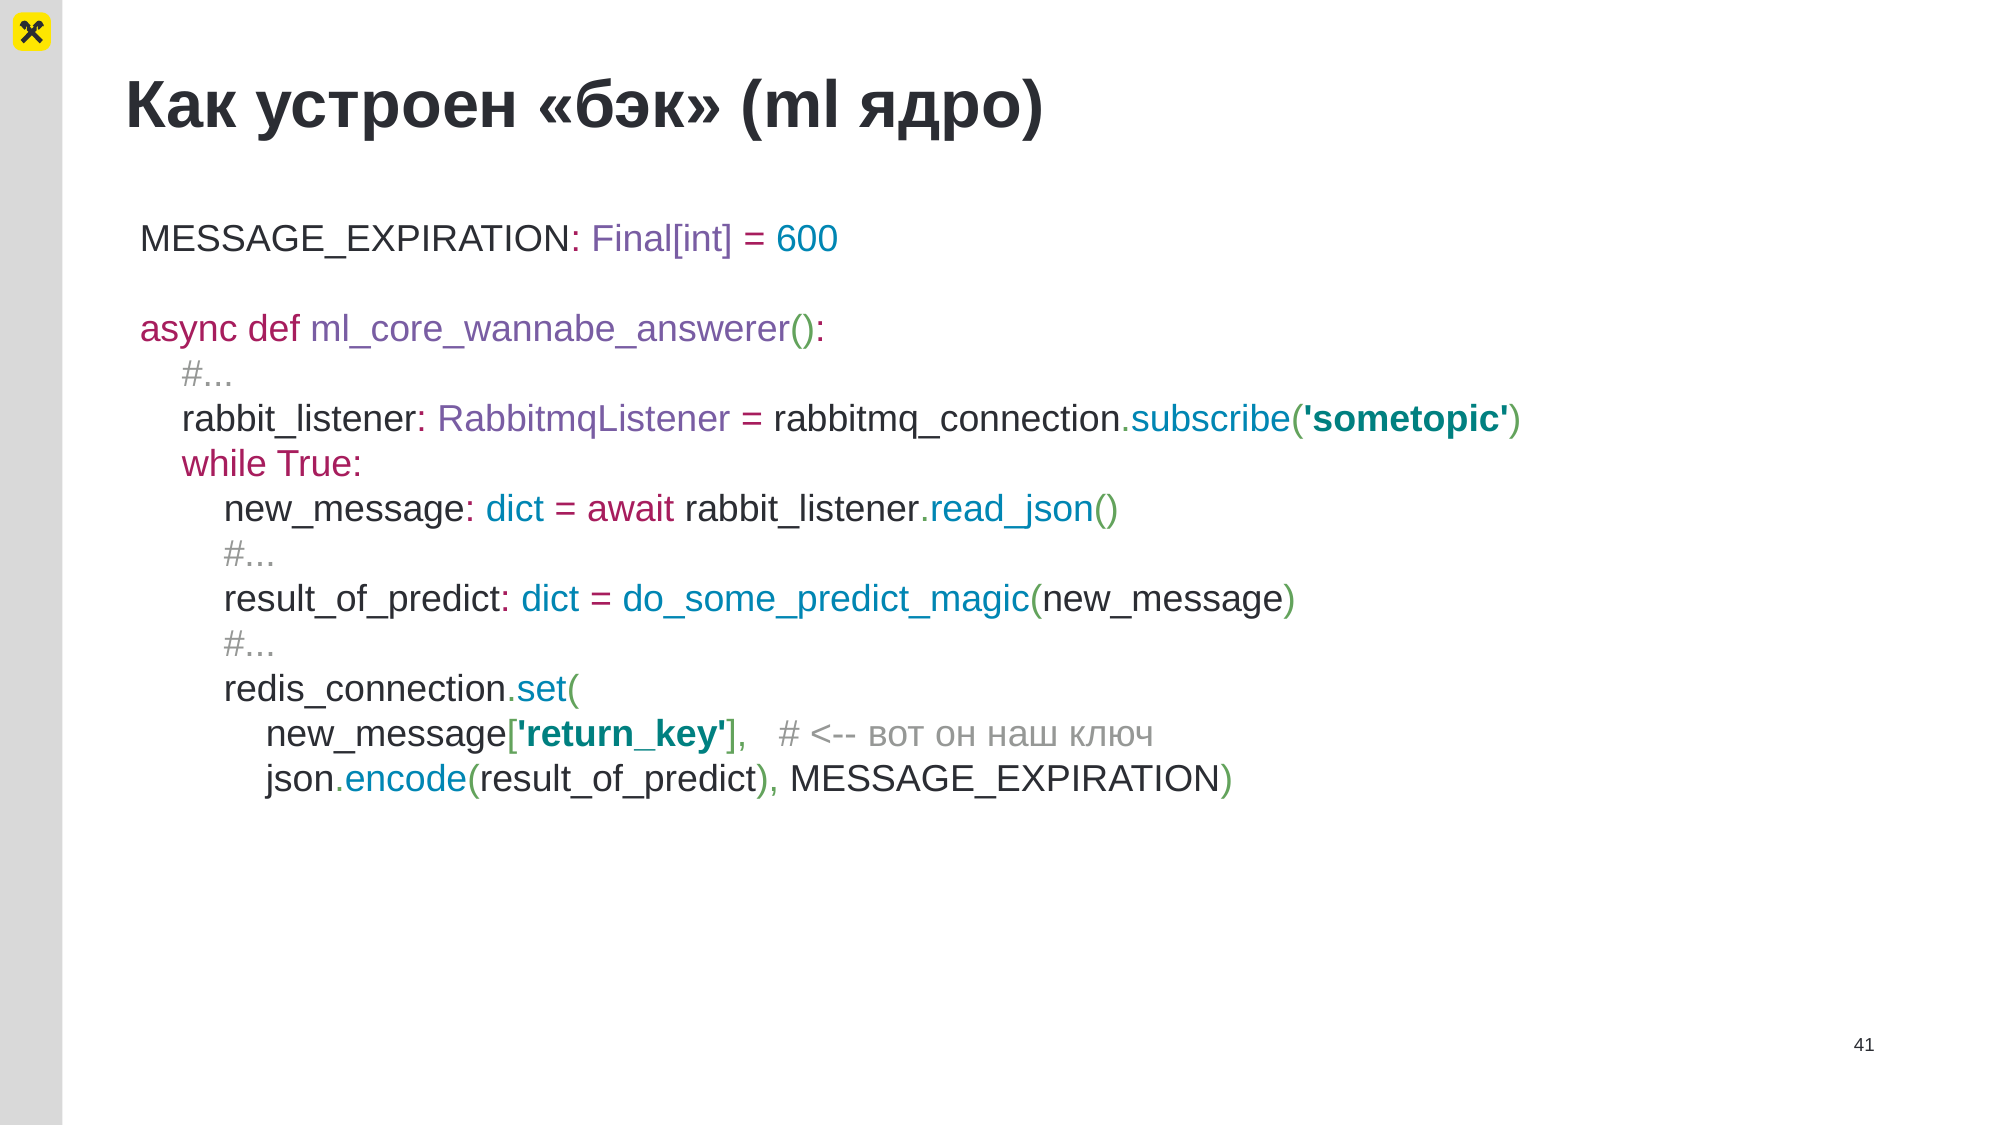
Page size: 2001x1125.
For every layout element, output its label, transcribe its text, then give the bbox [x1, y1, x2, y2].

title Как устроен «бэк» (ml ядро) [125, 62, 1875, 157]
text_box MESSAGE_EXPIRATION: Final[int] = 600 async def ml_core_wannabe_answerer(): #... rabbit_listener: RabbitmqListener = rabbitmq_connection.subscribe('sometopic') while True: new_message: dict = await rabbit_listener.read_json() #... result_of_predict: dict = do_some_predict_magic(new_message) #... redis_connection.set( new_message['return_key'], # <-- вот он наш ключ json.encode(result_of_predict), MESSAGE_EXPIRATION) [125, 206, 1875, 852]
slide_number 41 [1749, 1000, 1875, 1064]
